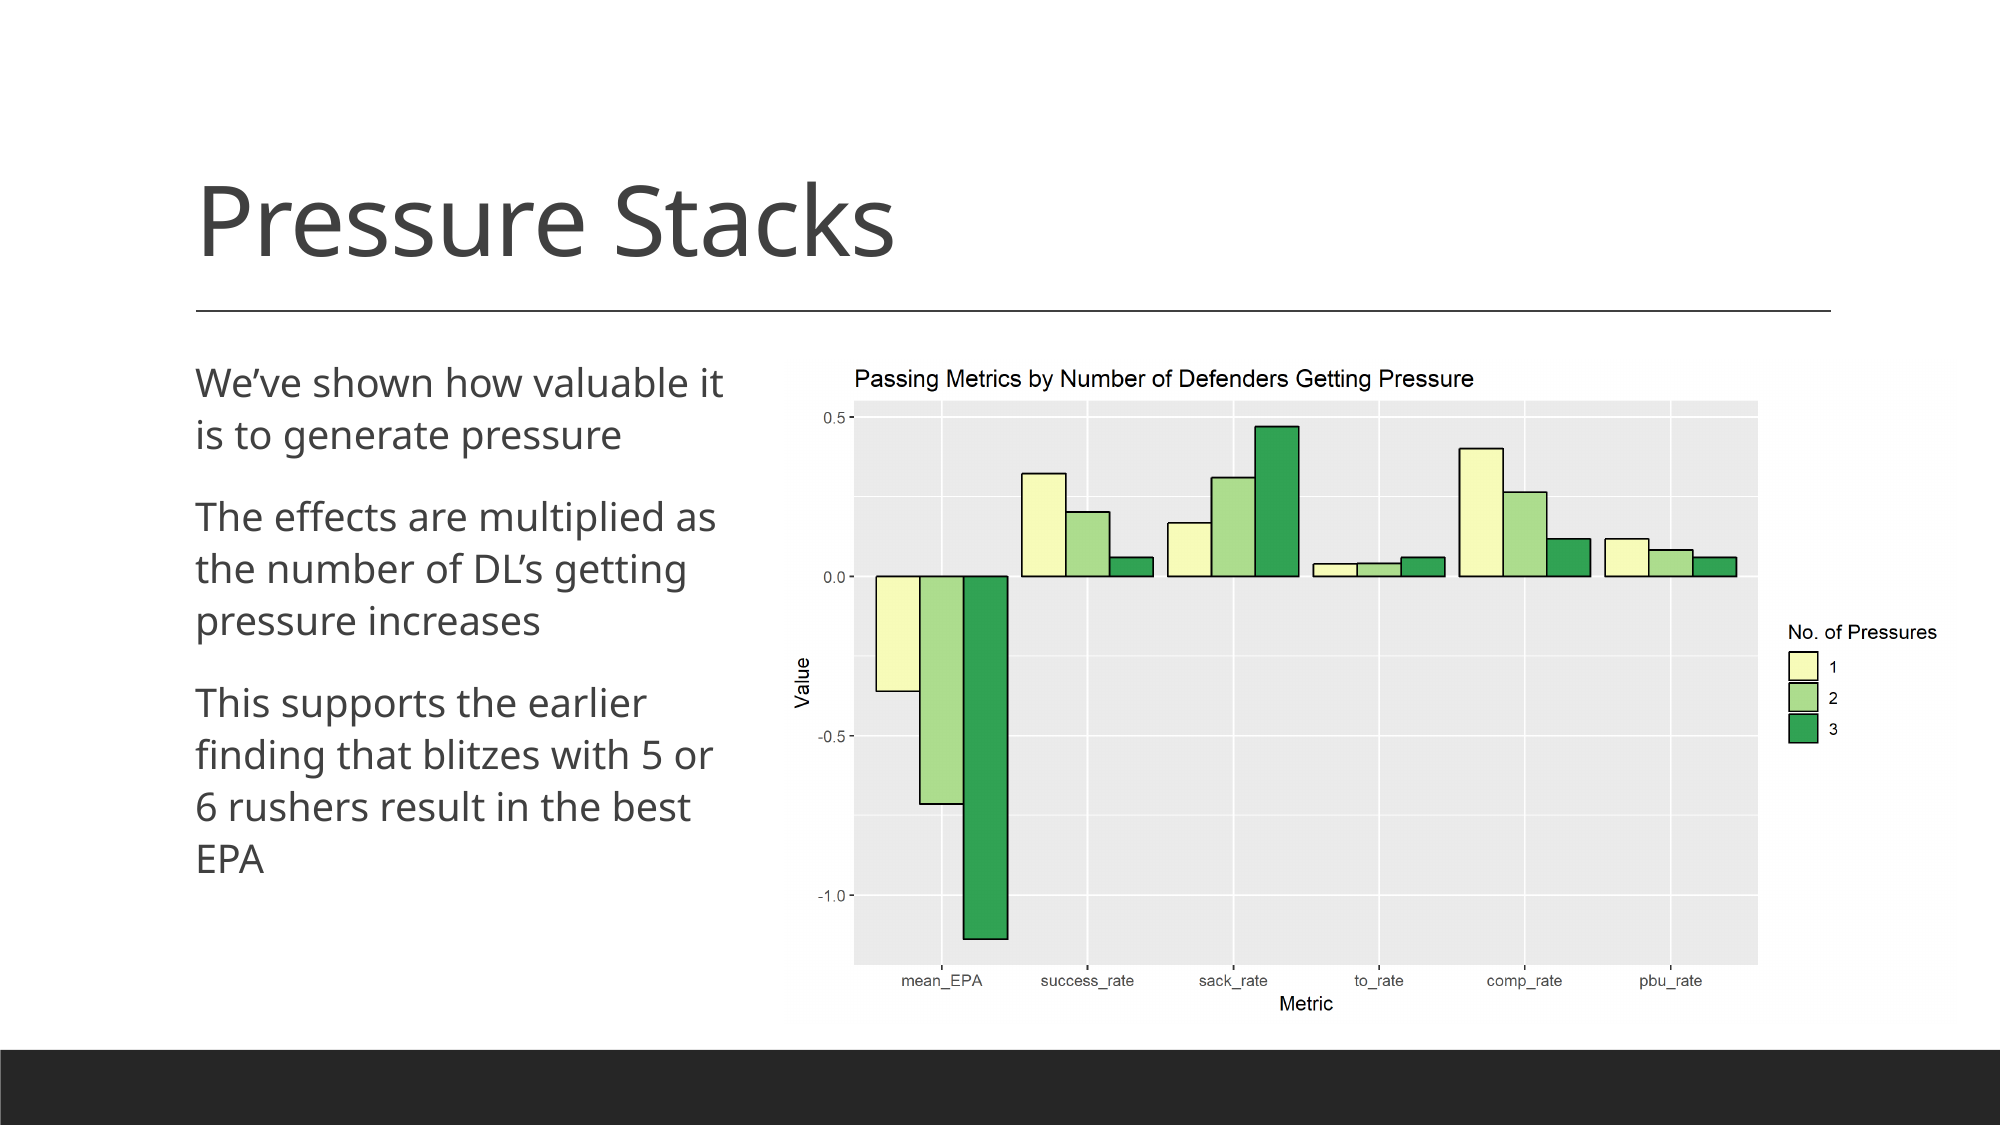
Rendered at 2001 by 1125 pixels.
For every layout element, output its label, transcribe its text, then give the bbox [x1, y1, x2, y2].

title Pressure Stacks [180, 47, 1830, 285]
picture [784, 358, 1958, 1025]
list We’ve shown how valuable it is to generate pressure The effects are multiplied as the number of DL’s getting pressure increases This supports the earlier finding that blitzes with 5 or 6 rushers result in the best EPA [180, 345, 727, 963]
